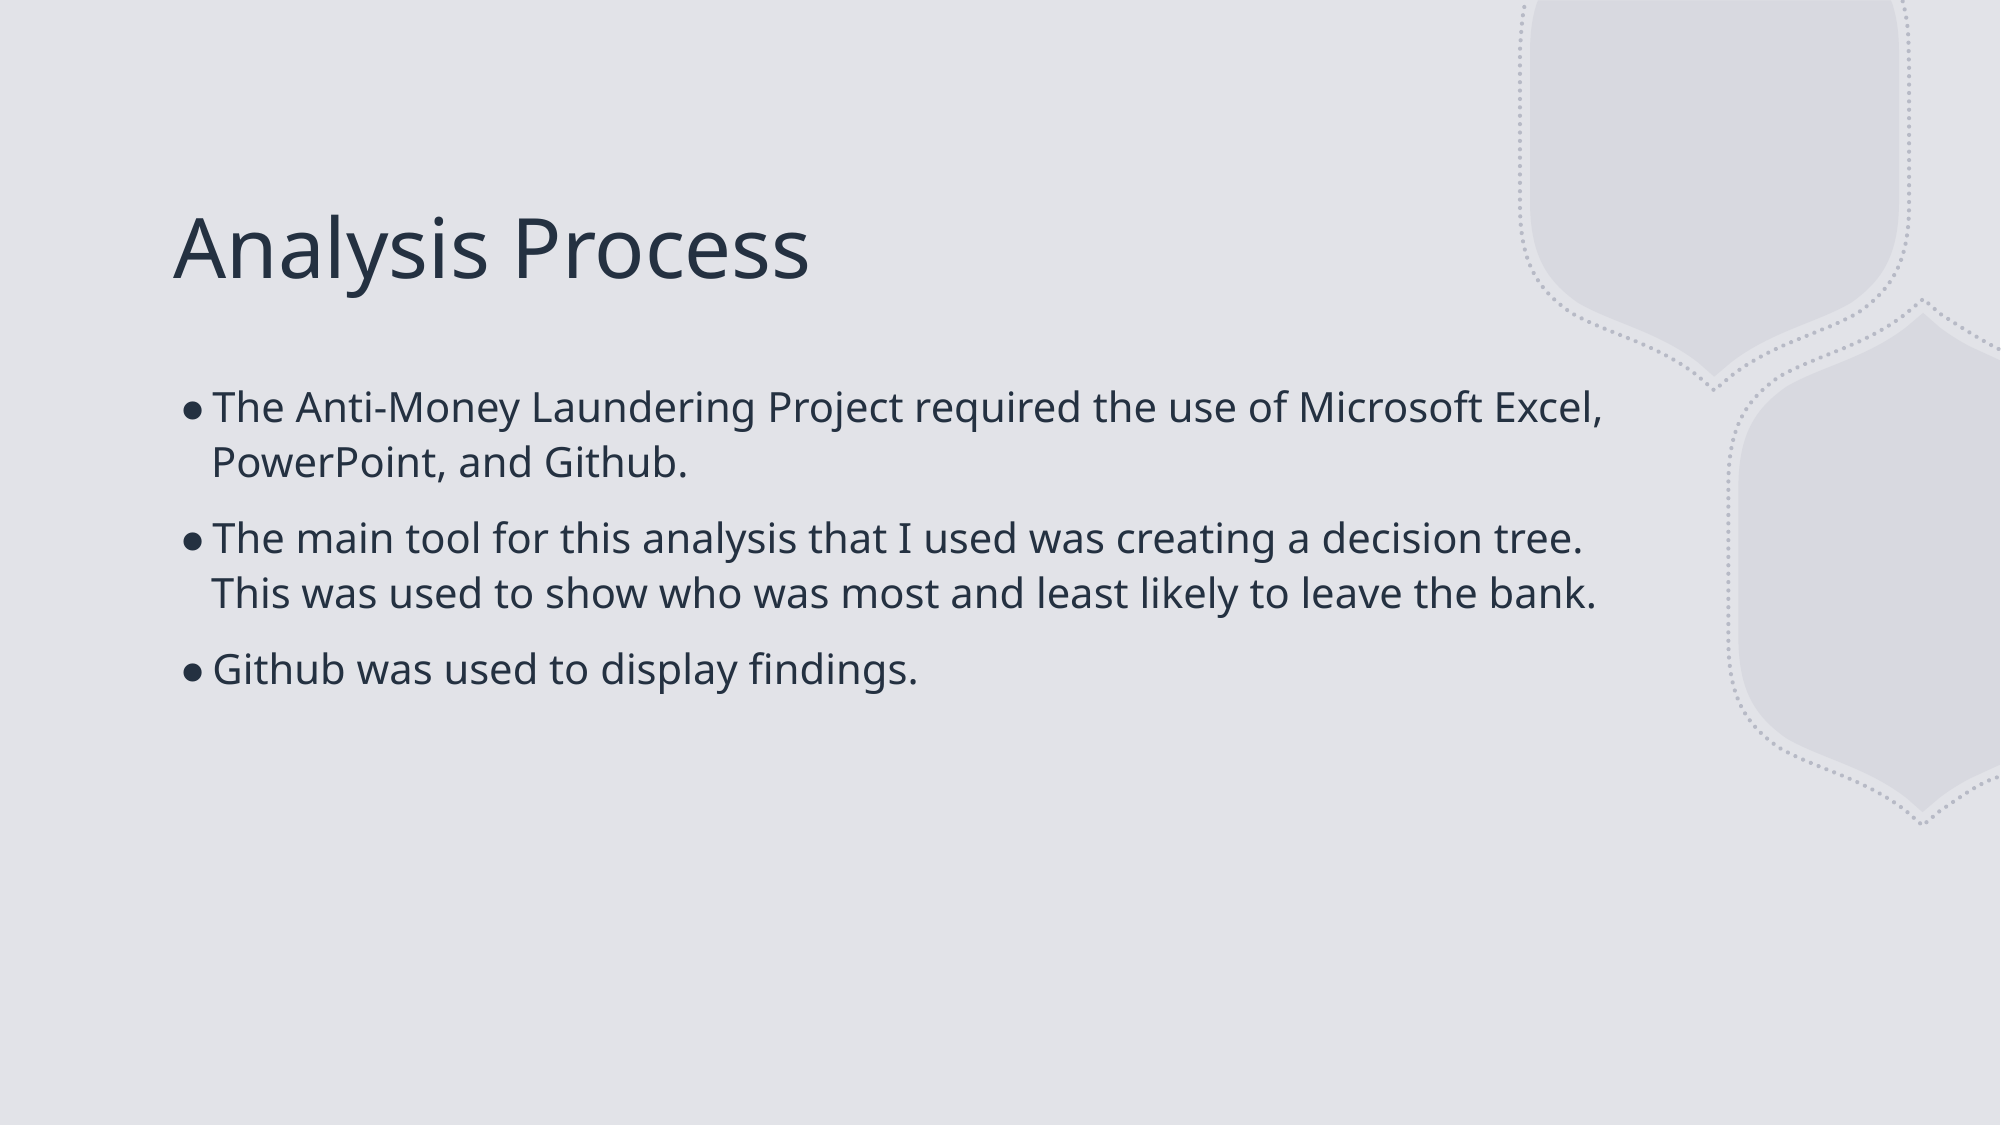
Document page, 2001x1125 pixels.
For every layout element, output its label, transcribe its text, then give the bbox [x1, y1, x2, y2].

list The Anti-Money Laundering Project required the use of Microsoft Excel, PowerPoint, and Github. The main tool for this analysis that I used was creating a decision tree. This was used to show who was most and least likely to leave the bank. Github was used to display findings. [158, 368, 1648, 968]
title Analysis Process [158, 157, 1648, 332]
